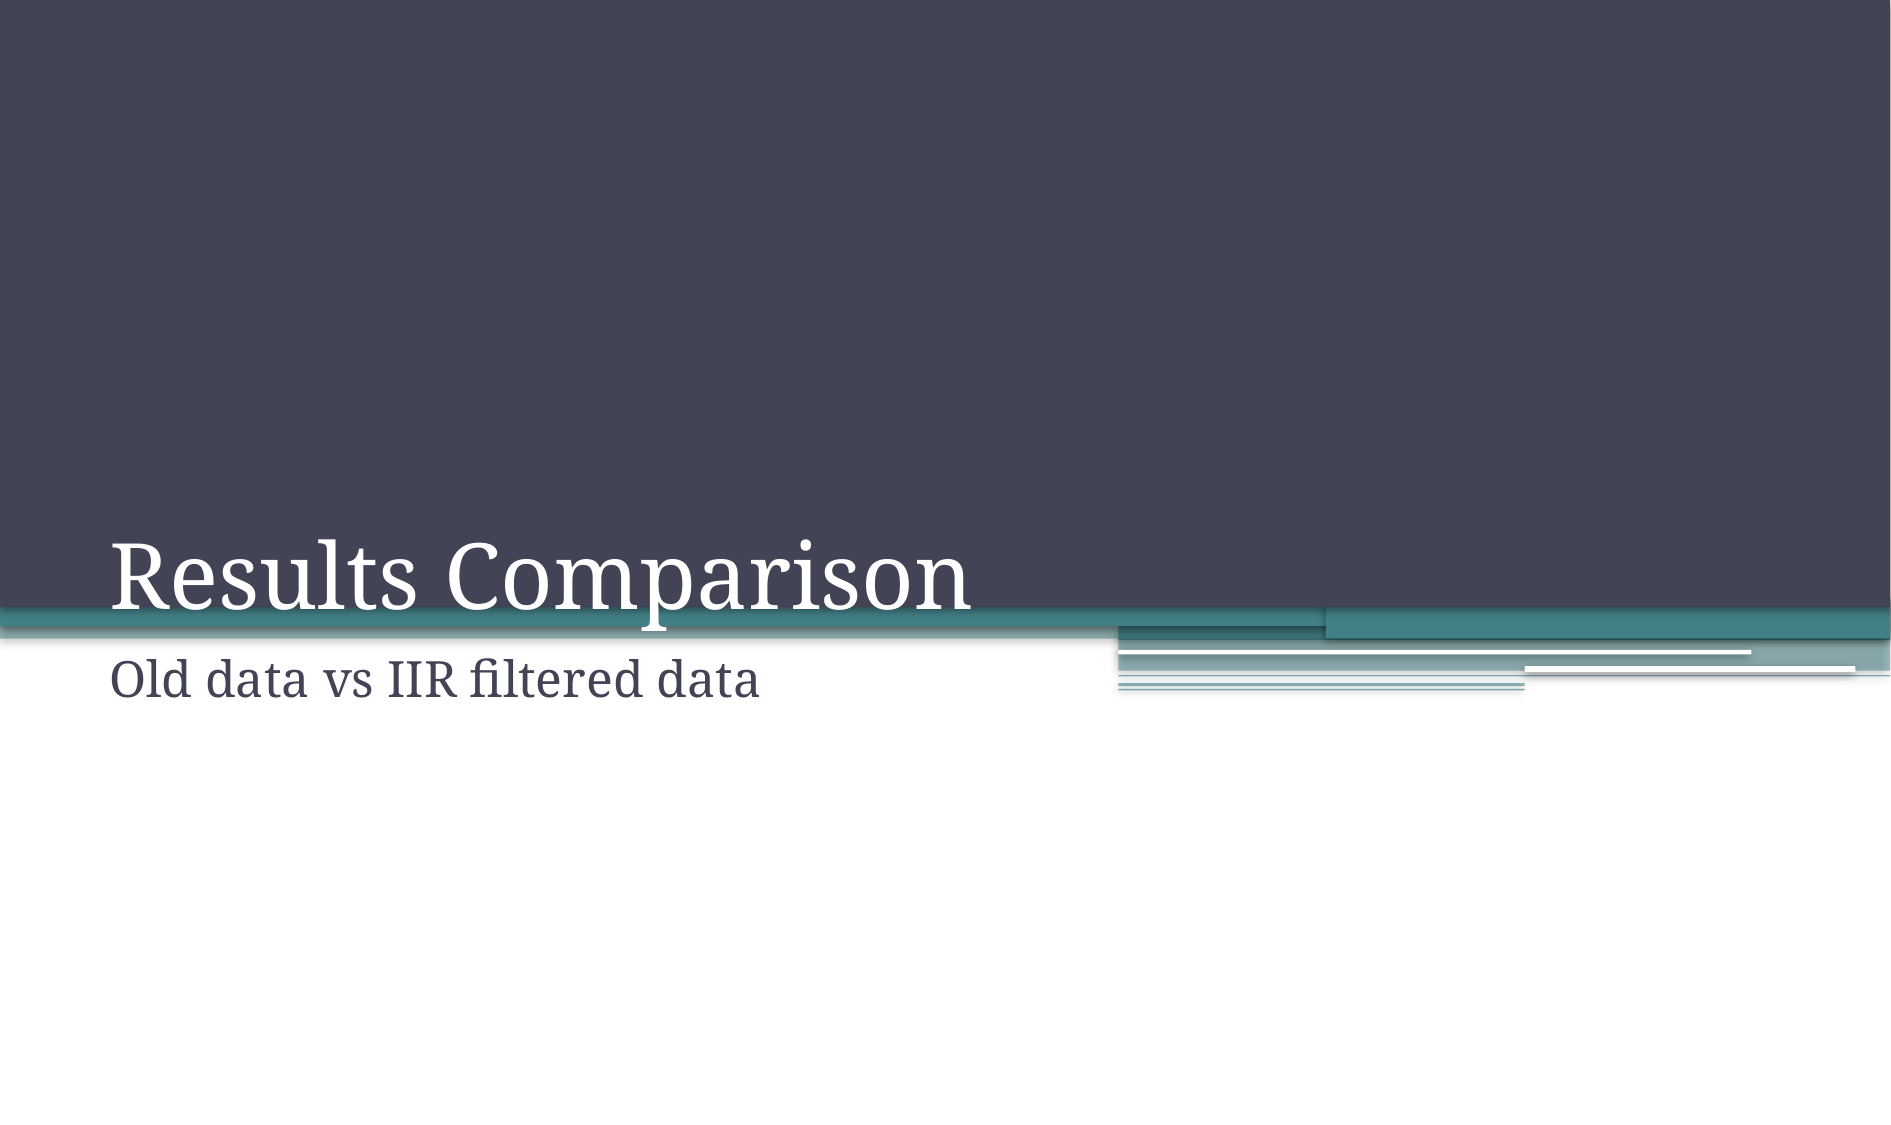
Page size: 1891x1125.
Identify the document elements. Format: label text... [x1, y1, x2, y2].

title Results Comparison [94, 394, 1843, 636]
subtitle Old data vs IIR filtered data [94, 639, 1119, 928]
